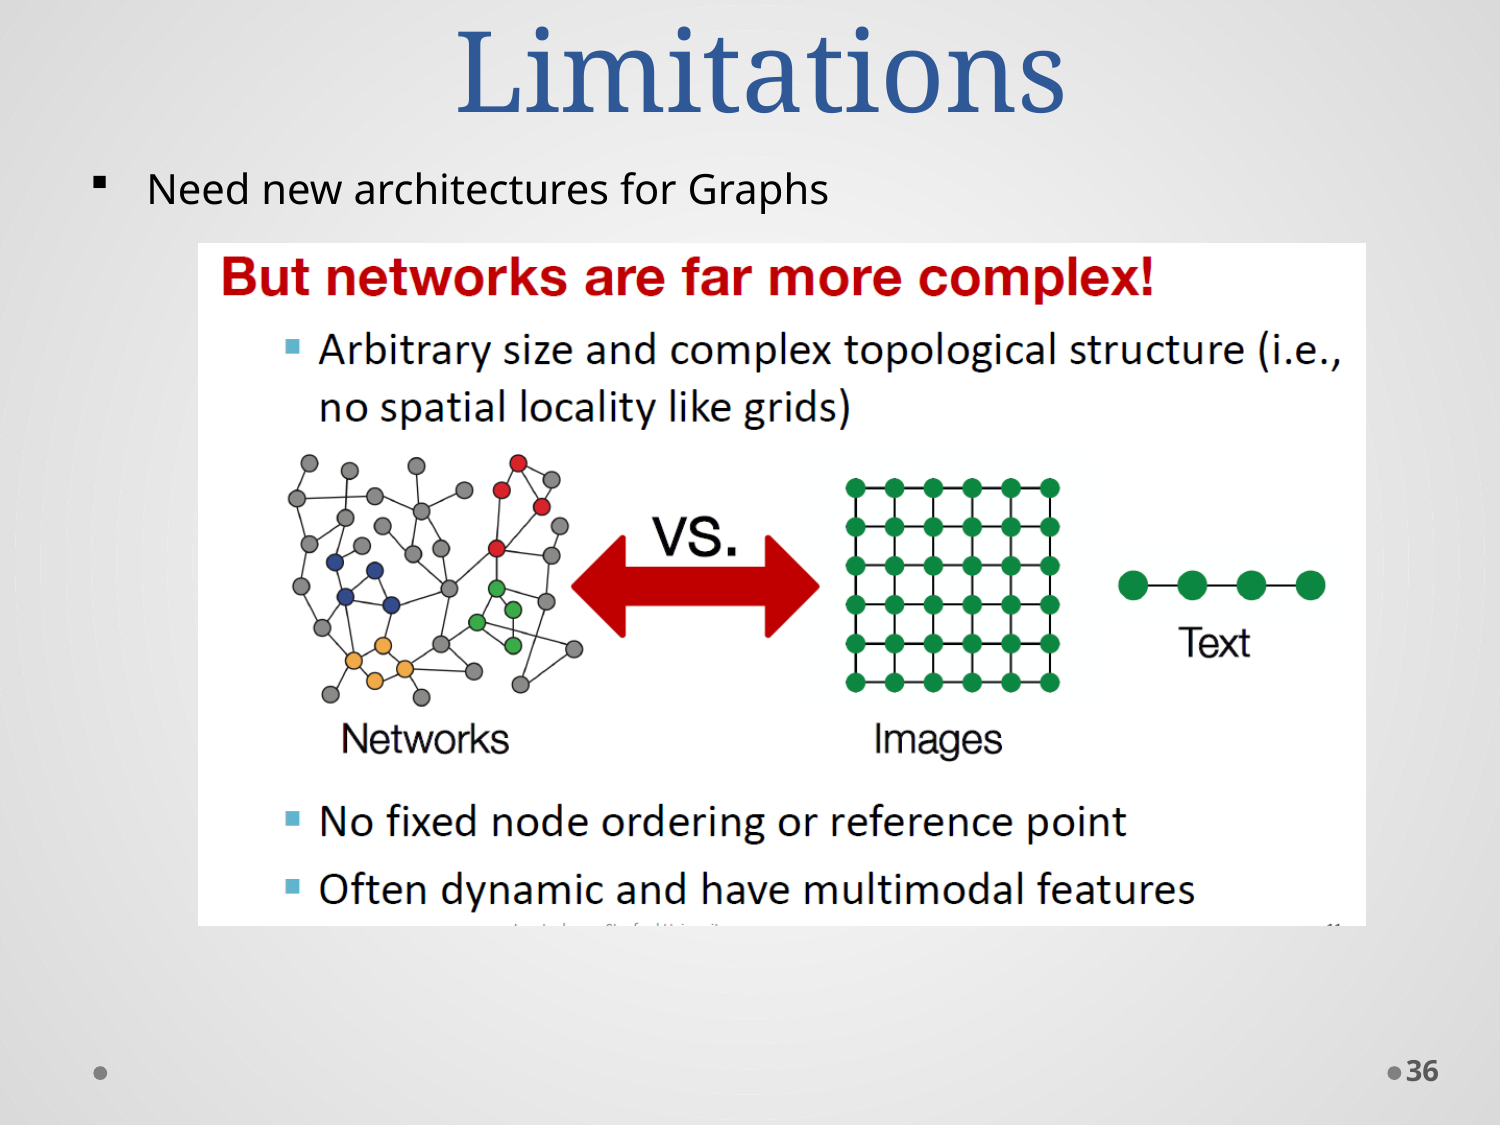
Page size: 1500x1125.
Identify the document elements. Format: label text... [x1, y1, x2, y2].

list Need new architectures for Graphs [75, 101, 1425, 844]
title Limitations [98, 0, 1425, 101]
slide_number 36 [1401, 1042, 1494, 1103]
picture [198, 243, 1366, 926]
